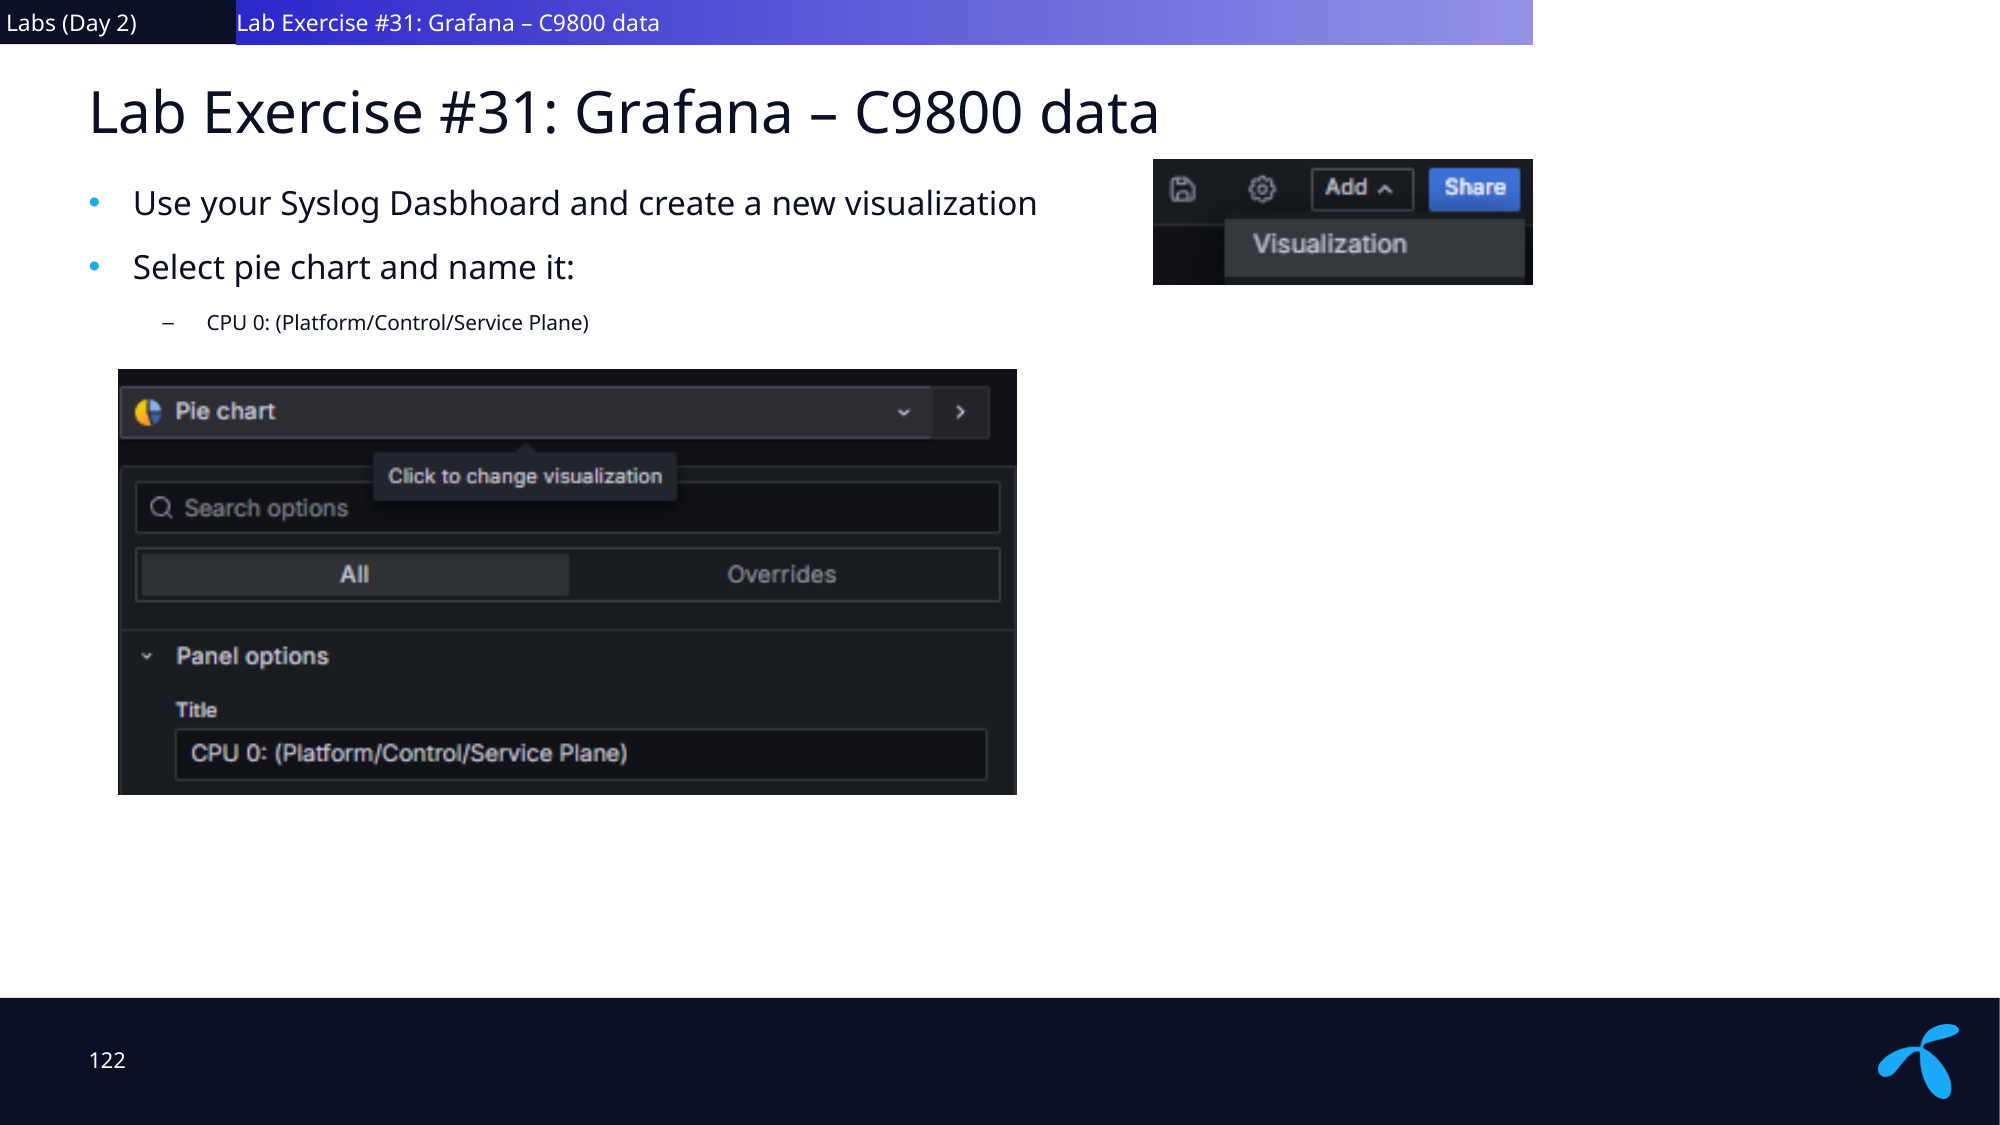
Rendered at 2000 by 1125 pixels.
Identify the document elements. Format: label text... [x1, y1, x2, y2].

picture [1153, 159, 1533, 285]
footer Labs (Day 2) [0, 0, 236, 45]
text_box Use your Syslog Dasbhoard and create a new visualization Select pie chart and name it: CPU 0: (Platform/Control/Service Plane) [88, 148, 1808, 1125]
title Lab Exercise #31: Grafana – C9800 data [88, 70, 1911, 160]
picture [1878, 1024, 1959, 1099]
picture [117, 369, 1017, 795]
text_box Lab Exercise #31: Grafana – C9800 data [236, 0, 1533, 45]
